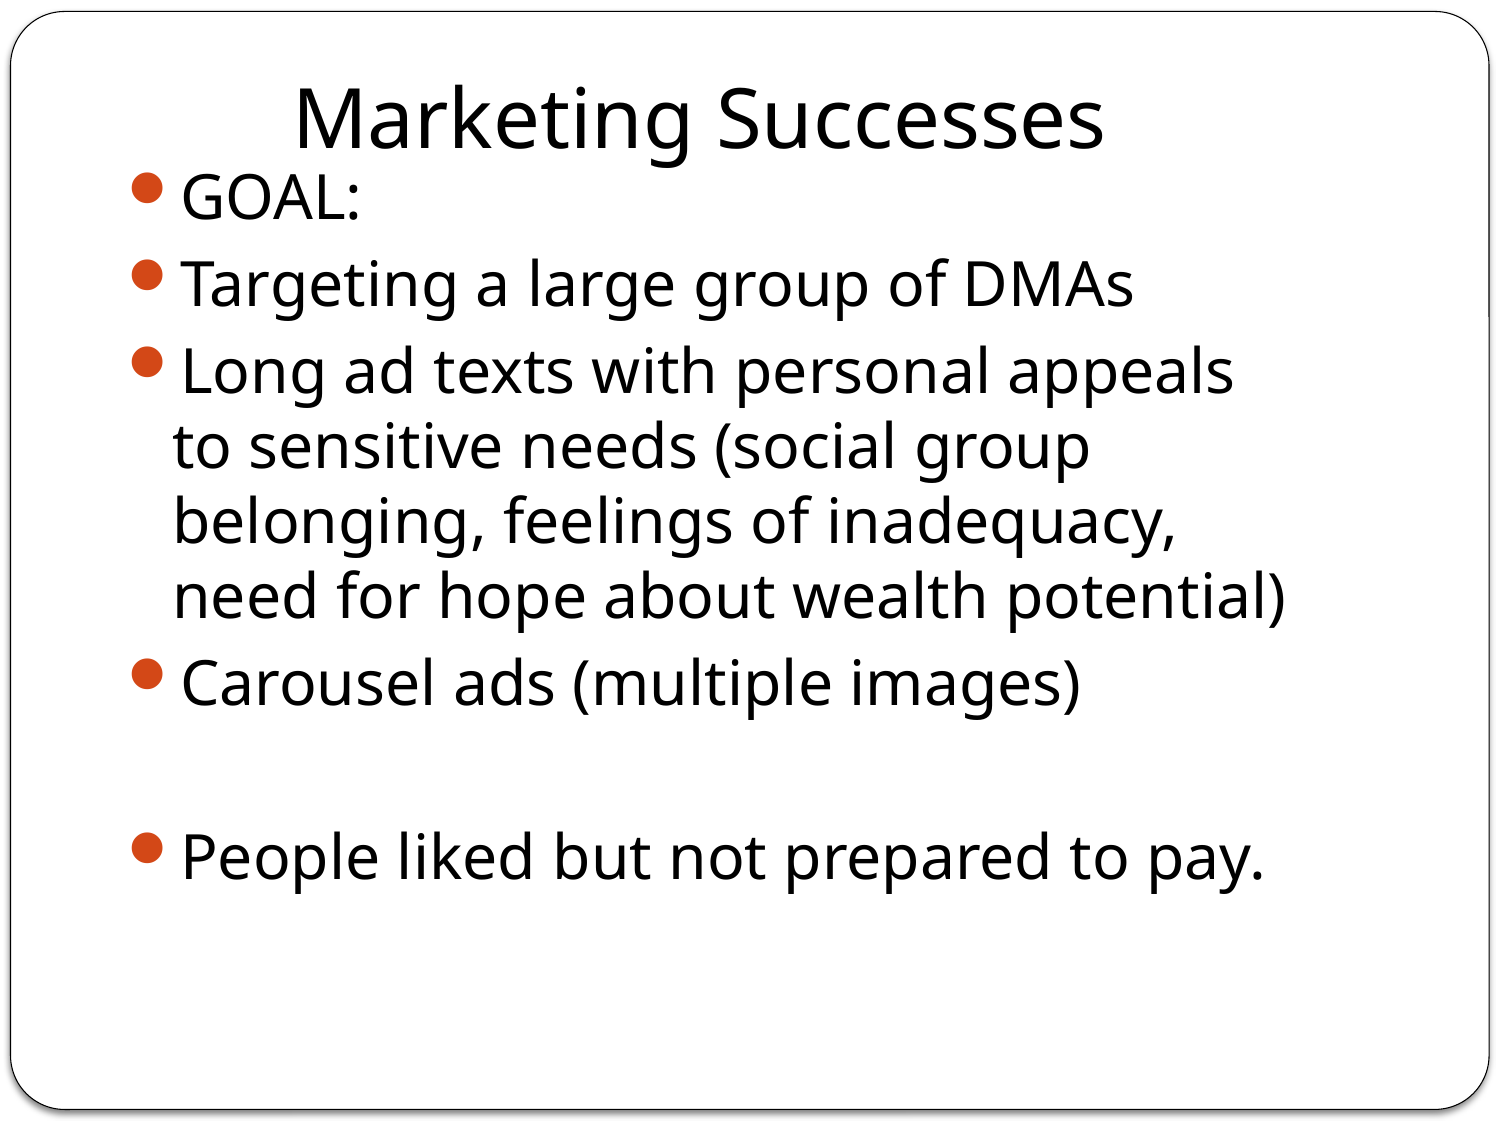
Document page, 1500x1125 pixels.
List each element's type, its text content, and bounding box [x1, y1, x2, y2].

list GOAL: Targeting a large group of DMAs Long ad texts with personal appeals to sensitive needs (social group belonging, feelings of inadequacy, need for hope about wealth potential) Carousel ads (multiple images) People liked but not prepared to pay. [112, 180, 1325, 950]
title Marketing Successes [75, 12, 1325, 180]
